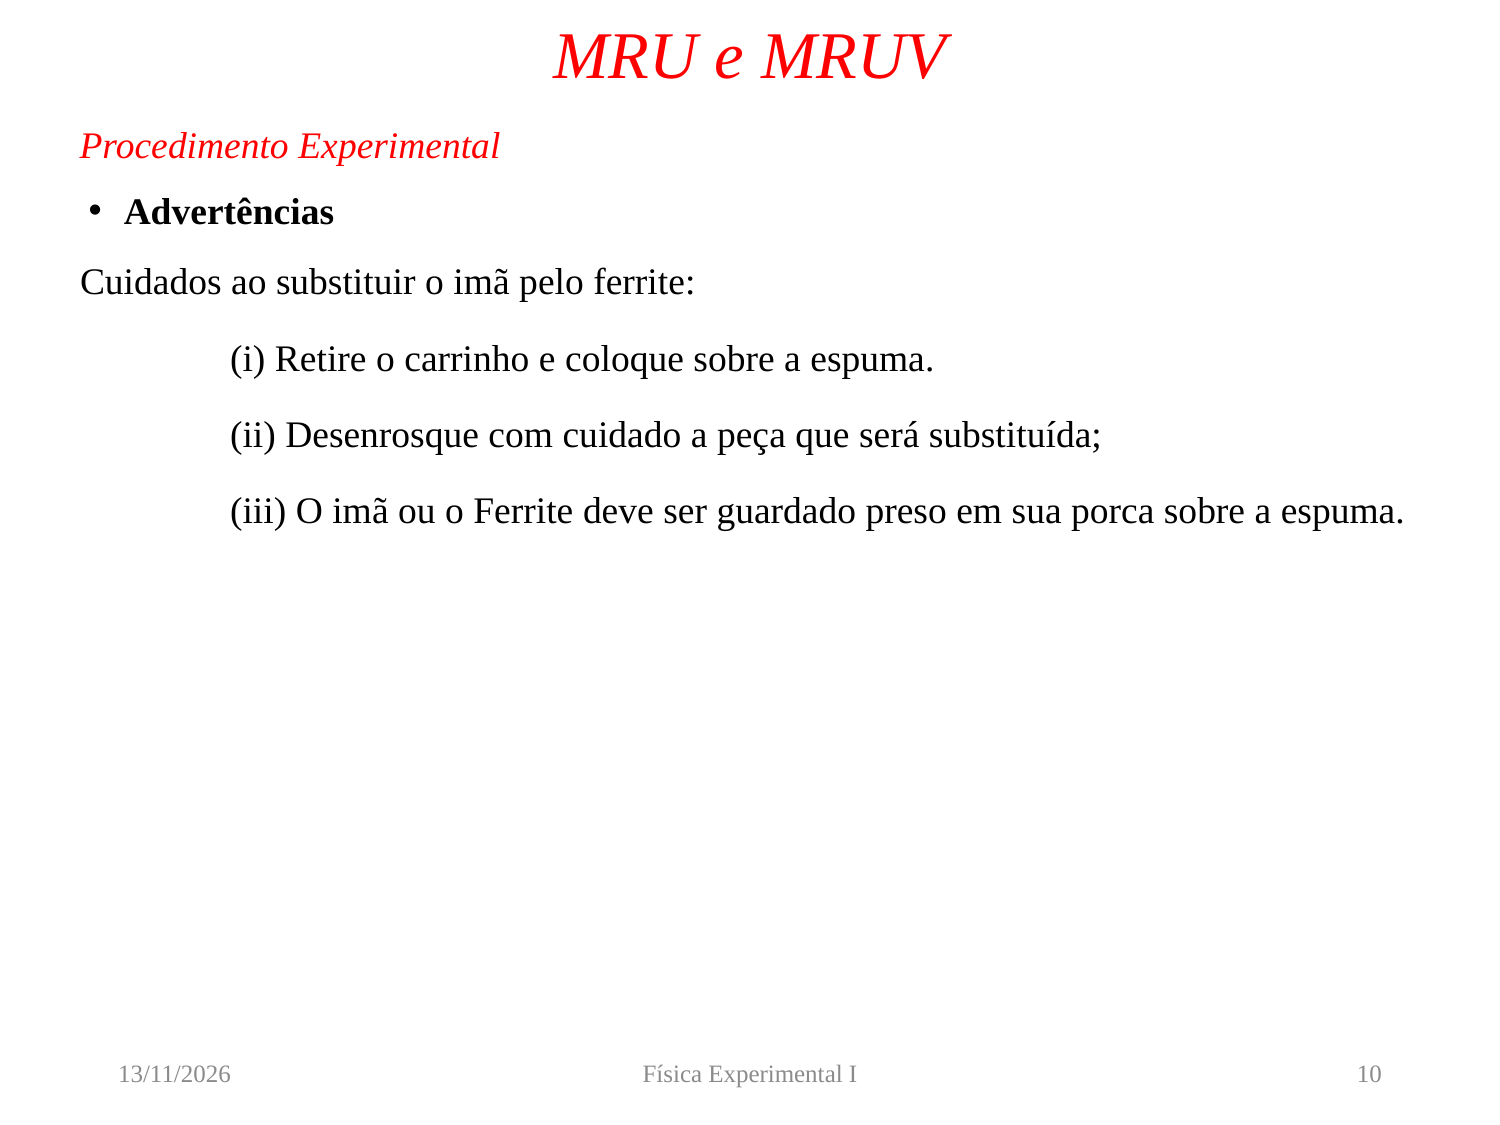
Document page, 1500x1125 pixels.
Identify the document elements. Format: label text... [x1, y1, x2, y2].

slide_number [103, 1042, 441, 1103]
text_box Cuidados ao substituir o imã pelo ferrite: (i) Retire o carrinho e coloque sobre a espuma. (ii) Desenrosque com cuidado a peça que será substituída; (iii) O imã ou o Ferrite deve ser guardado preso em sua porca sobre a espuma. [64, 243, 1436, 539]
text_box Procedimento Experimental [64, 114, 609, 174]
slide_number 10 [1059, 1042, 1397, 1103]
text_box Advertências [77, 181, 814, 238]
title MRU e MRUV [0, 0, 1500, 166]
footer Física Experimental I [496, 1042, 1004, 1103]
